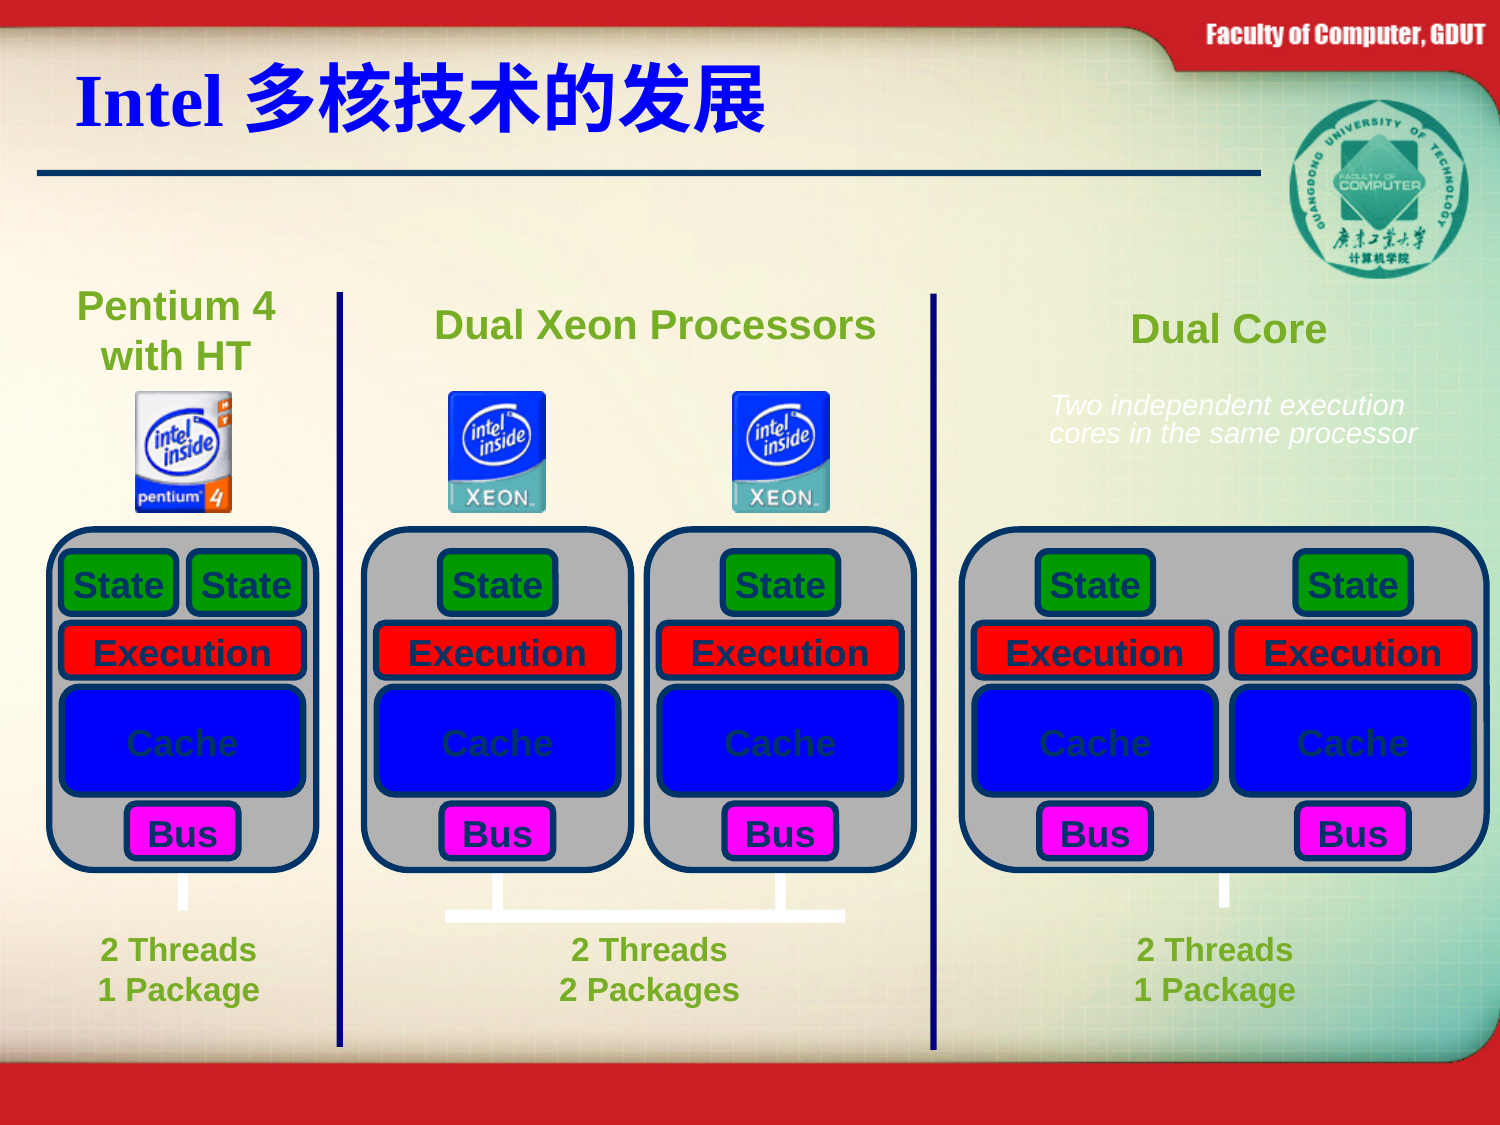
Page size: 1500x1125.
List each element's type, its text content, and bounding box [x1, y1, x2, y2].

text_box 2 Threads 1 Package [82, 920, 276, 1016]
text_box Two independent execution cores in the same processor [1034, 385, 1456, 492]
picture [0, 0, 1500, 1125]
text_box 2 Threads 1 Package [1118, 920, 1312, 1016]
text_box 2 Threads 2 Packages [544, 926, 756, 1016]
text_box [48, 529, 317, 911]
text_box Pentium 4 with HT [61, 271, 291, 387]
text_box Dual Xeon Processors [419, 290, 893, 356]
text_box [363, 529, 915, 917]
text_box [961, 529, 1487, 908]
text_box Dual Core [975, 294, 1482, 359]
title Intel多核技术的发展 [59, 43, 1335, 232]
